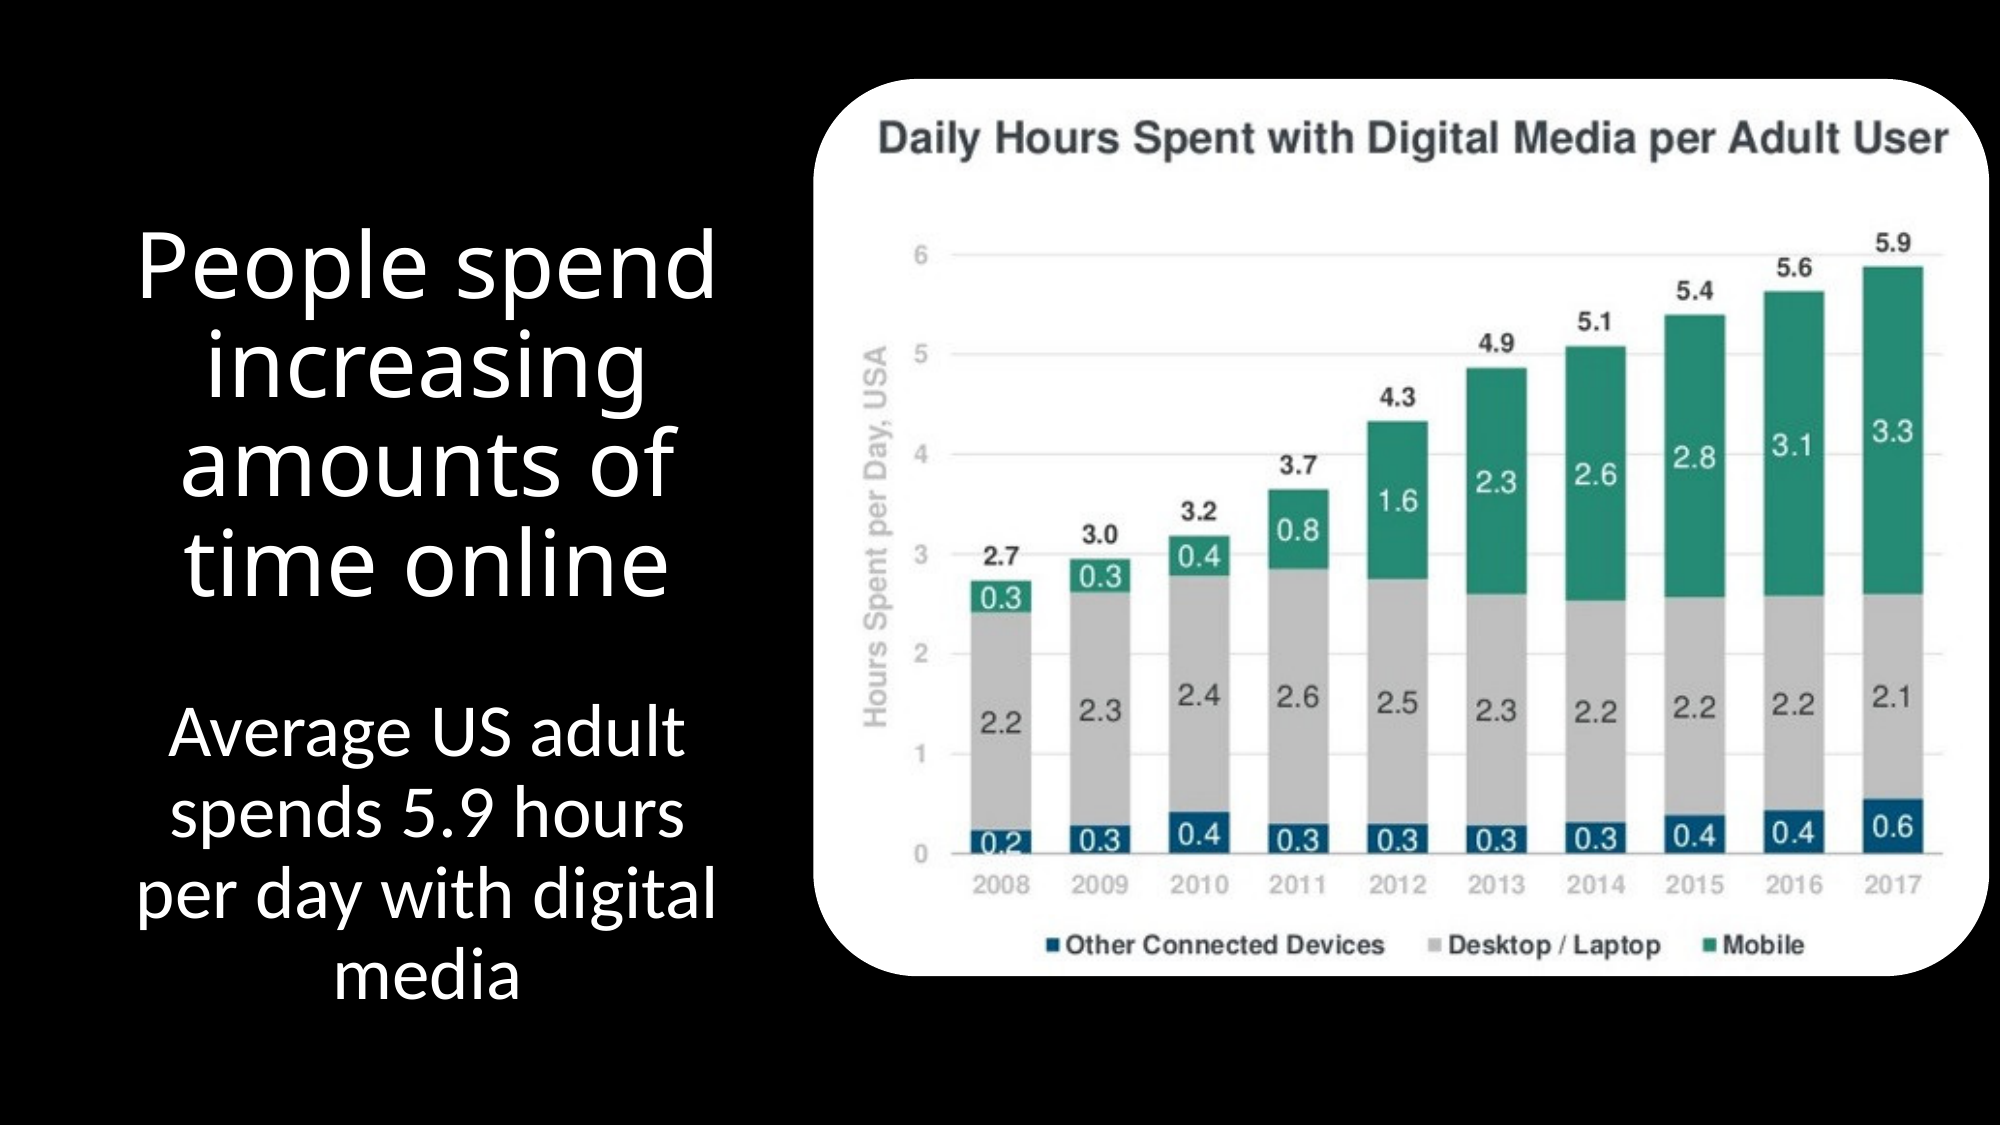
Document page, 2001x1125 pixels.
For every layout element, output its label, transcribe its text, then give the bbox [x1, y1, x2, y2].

list Average US adult spends 5.9 hours per day with digital media [110, 684, 745, 935]
picture [813, 78, 1990, 977]
title People spend increasing amounts of time online [110, 149, 745, 624]
